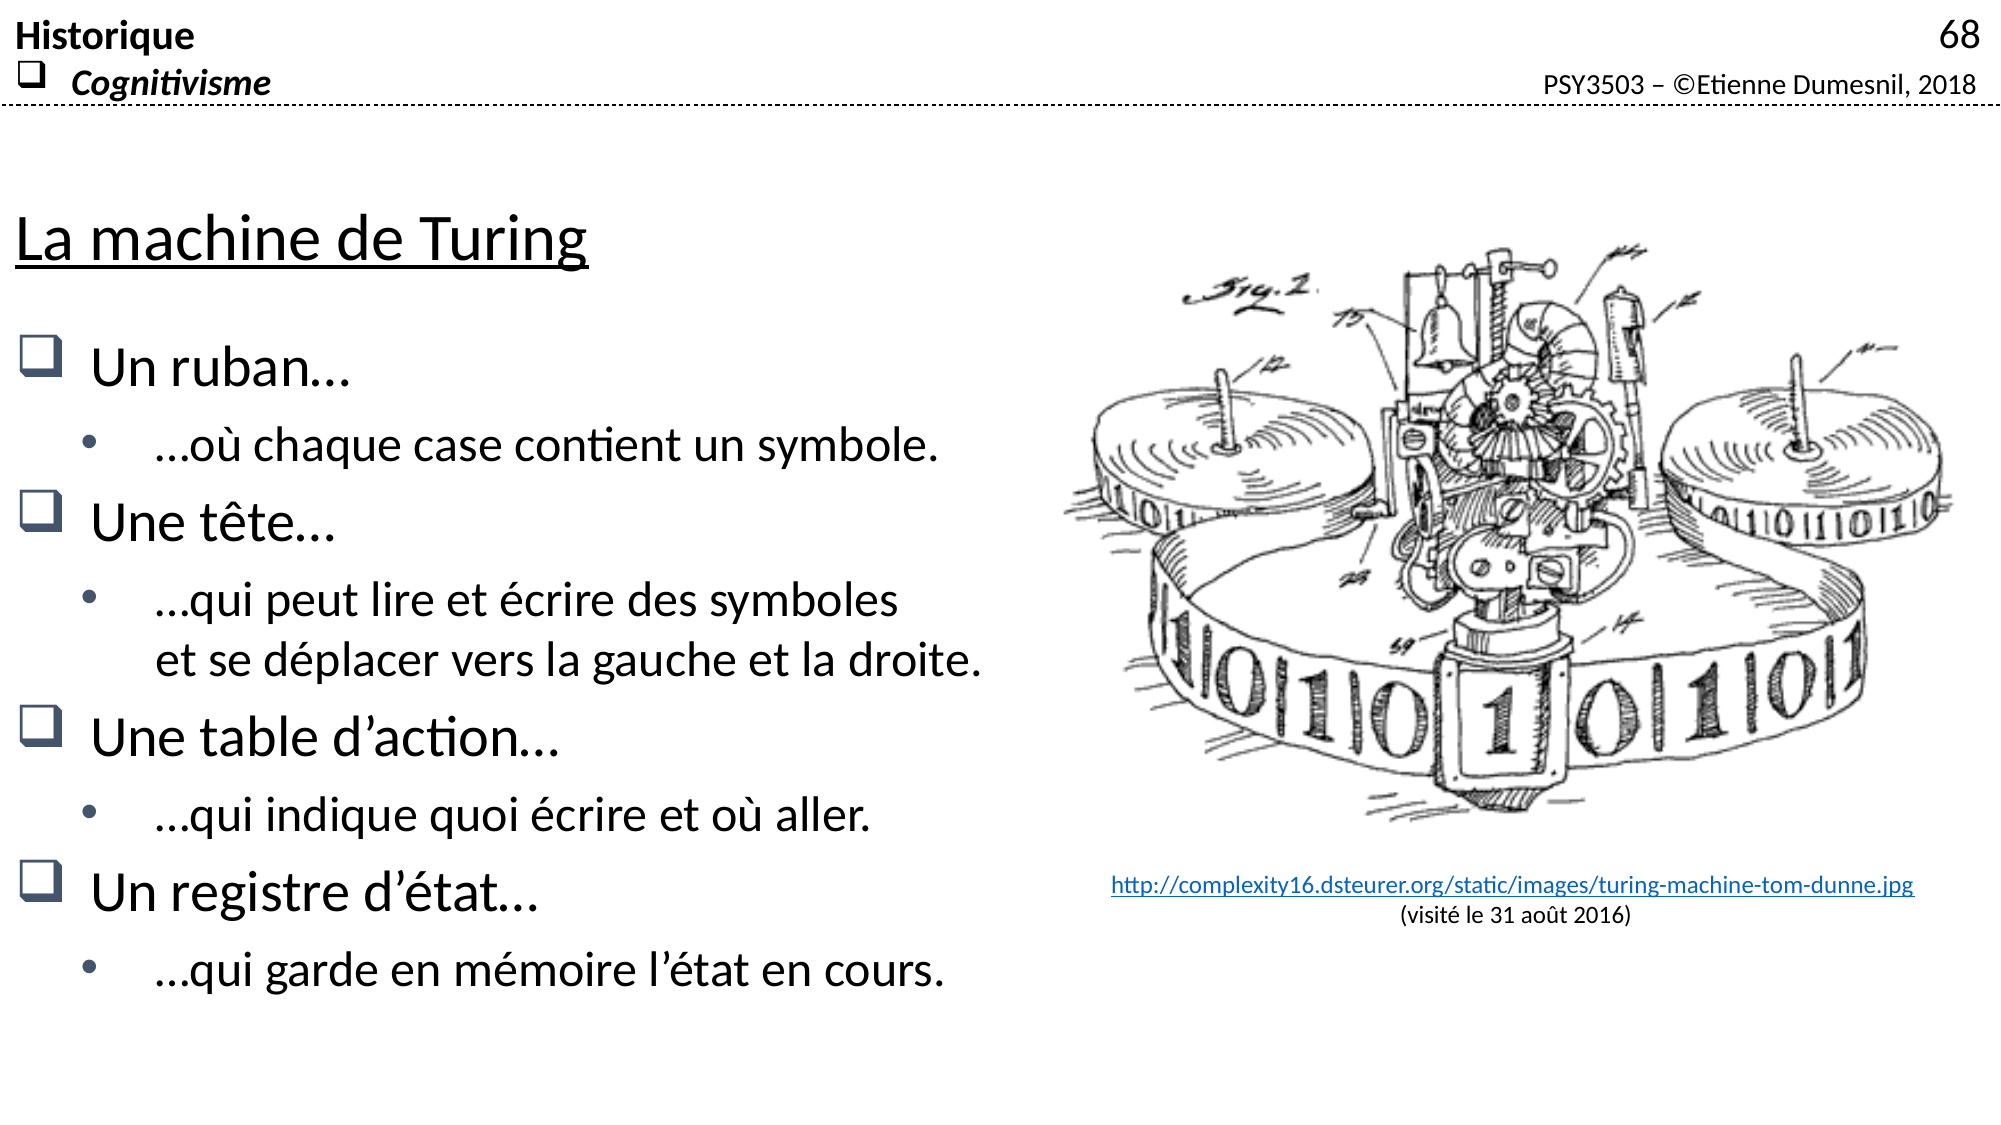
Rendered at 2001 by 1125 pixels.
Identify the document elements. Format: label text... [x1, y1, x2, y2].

text_box La machine de Turing Un ruban… …où chaque case contient un symbole. Une tête… …qui peut lire et écrire des symboles et se déplacer vers la gauche et la droite. Une table d’action… …qui indique quoi écrire et où aller. Un registre d’état… …qui garde en mémoire l’état en cours. [0, 186, 2000, 1125]
text_box Historique Cognitivisme [0, 0, 1530, 105]
text_box http://complexity16.dsteurer.org/static/images/turing-machine-tom-dunne.jpg (visité le 31 août 2016) [1053, 861, 1973, 937]
picture [1053, 230, 1973, 832]
